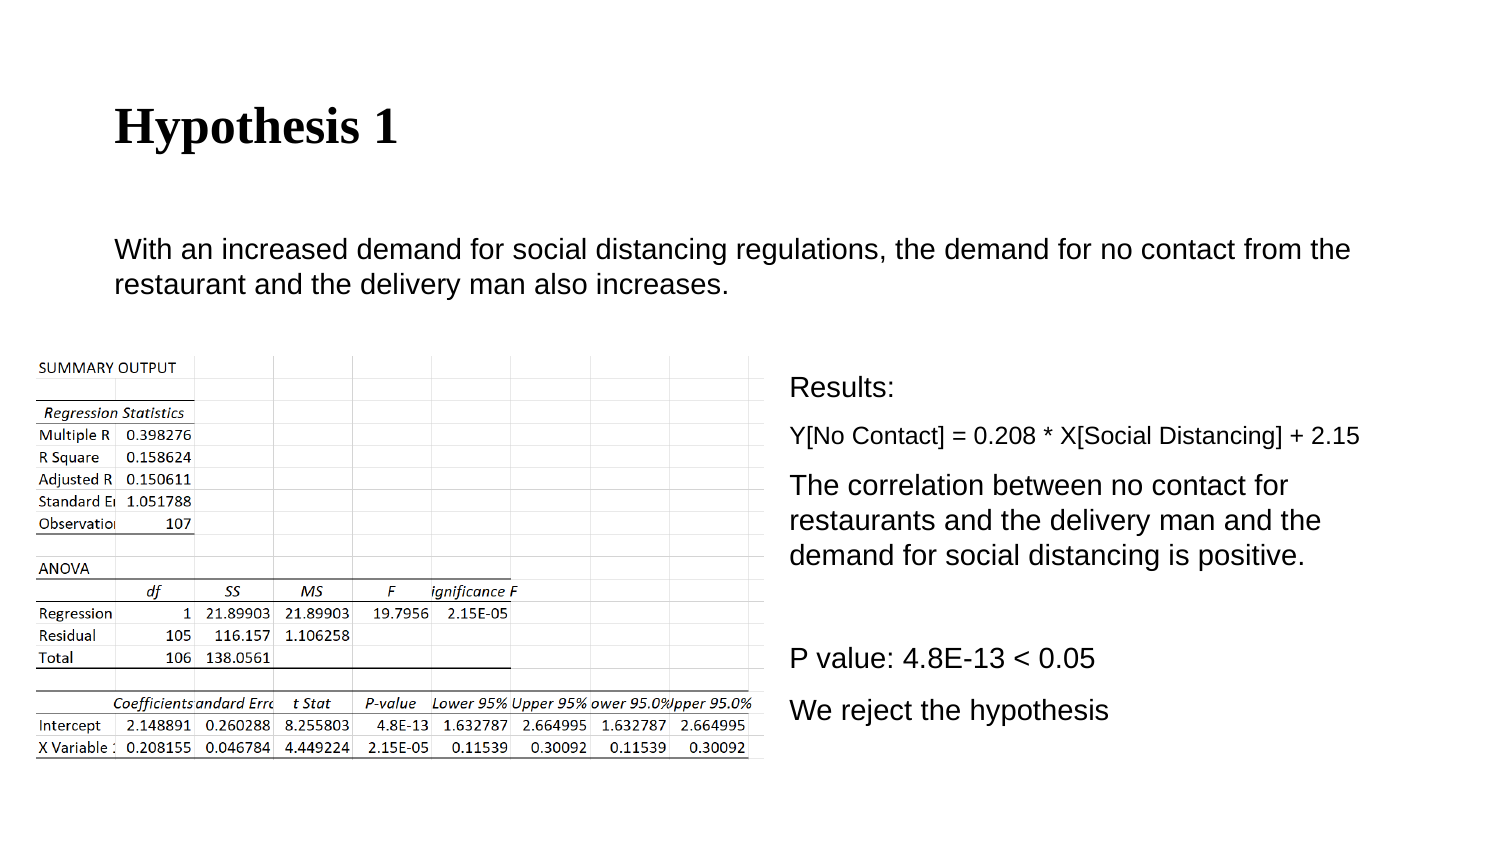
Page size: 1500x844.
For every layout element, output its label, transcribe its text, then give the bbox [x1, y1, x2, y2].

title Hypothesis 1 [103, 44, 1397, 208]
picture [35, 356, 764, 761]
list With an increased demand for social distancing regulations, the demand for no contact from the restaurant and the delivery man also increases. Results: Y[No Contact] = 0.208 * X[Social Distancing] + 2.15 The correlation between no contact for restaurants and the delivery man and the demand for social distancing is positive. P value: 4.8E-13 < 0.05 We reject the hypothesis [103, 224, 1397, 760]
